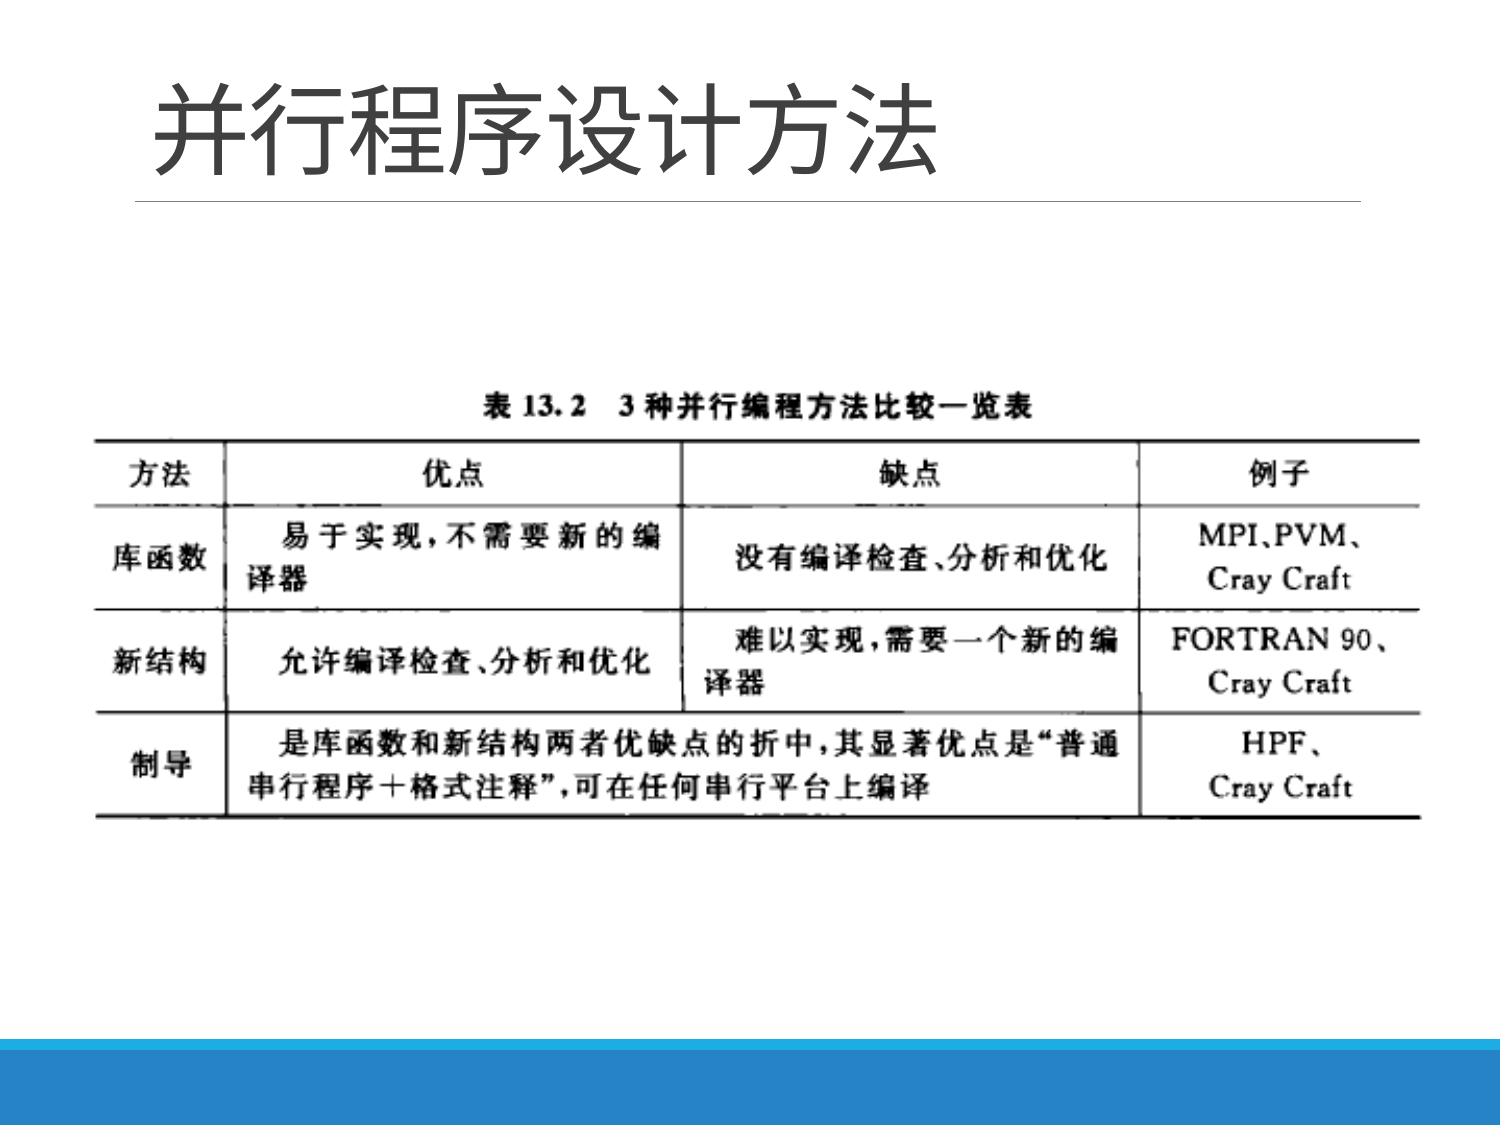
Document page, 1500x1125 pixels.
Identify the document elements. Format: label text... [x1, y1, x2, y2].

title 并行程序设计方法 [135, 47, 1373, 196]
picture [66, 375, 1441, 843]
